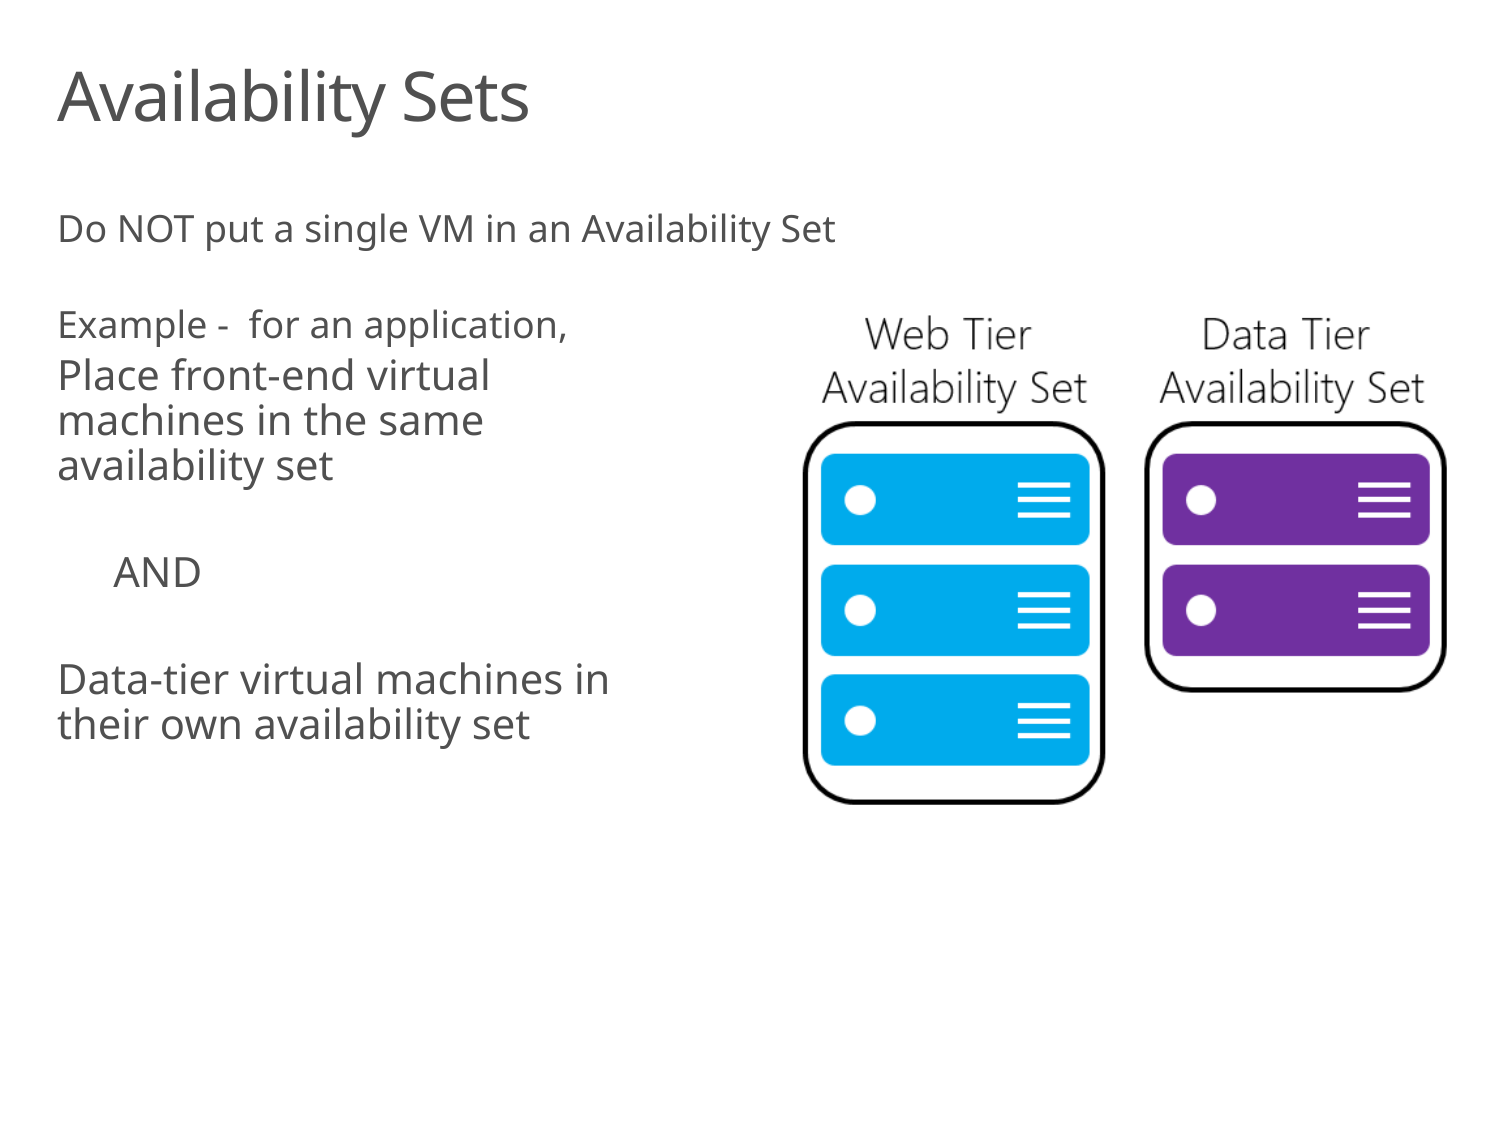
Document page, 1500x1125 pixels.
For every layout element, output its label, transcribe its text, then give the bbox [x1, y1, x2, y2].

picture [786, 296, 1461, 818]
title Availability Sets [33, 47, 1468, 196]
list Do NOT put a single VM in an Availability Set Example - for an application, Place front-end virtual machines in the same availability set AND Data-tier virtual machines in their own availability set [33, 195, 1467, 1020]
